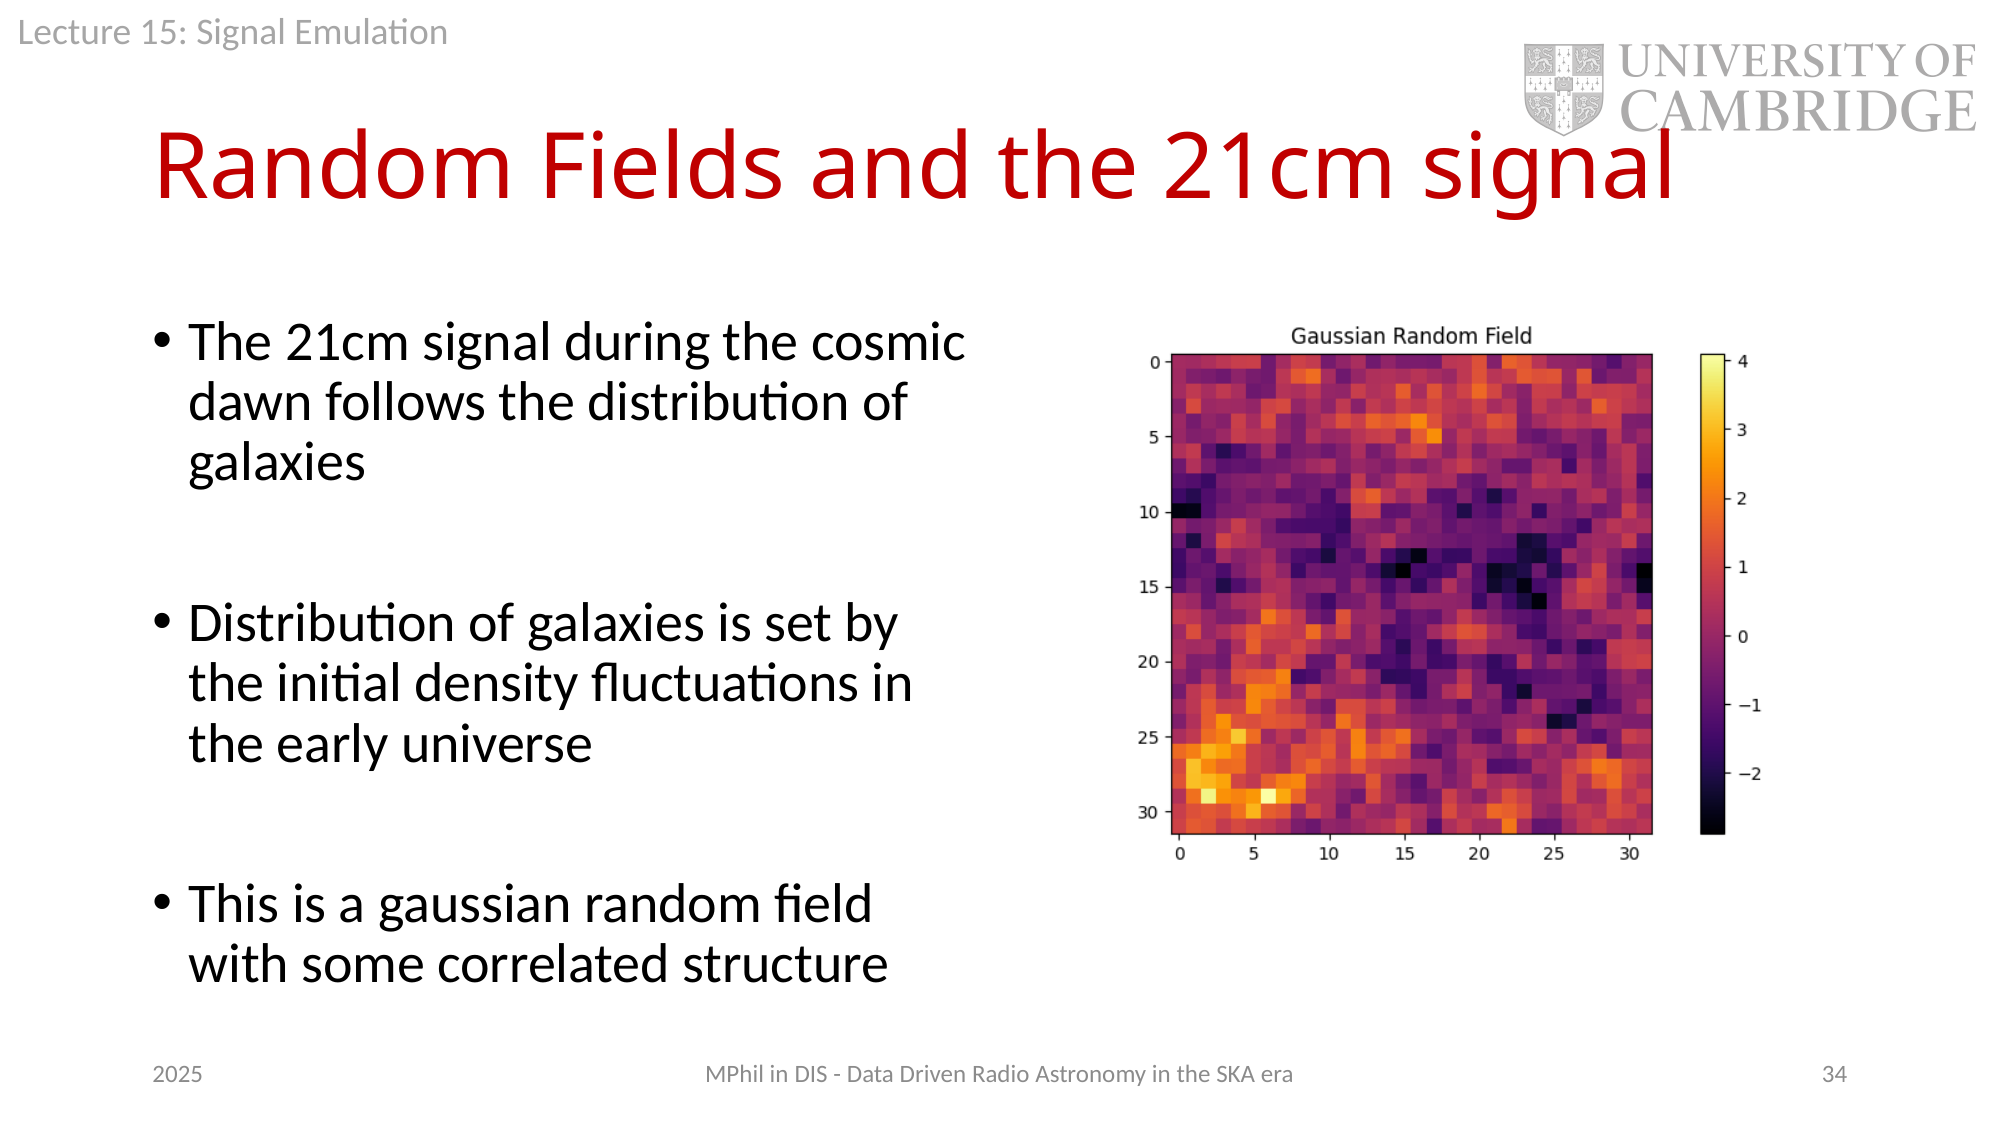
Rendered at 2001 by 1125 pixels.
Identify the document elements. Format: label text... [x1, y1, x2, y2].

list The 21cm signal during the cosmic dawn follows the distribution of galaxies Distribution of galaxies is set by the initial density fluctuations in the early universe This is a gaussian random field with some correlated structure [137, 304, 1000, 1008]
title Random Fields and the 21cm signal [137, 59, 1863, 278]
slide_number 34 [1412, 1042, 1863, 1103]
footer MPhil in DIS - Data Driven Radio Astronomy in the SKA era [662, 1042, 1338, 1103]
slide_number 2025 [137, 1042, 588, 1103]
picture [1125, 314, 1774, 876]
